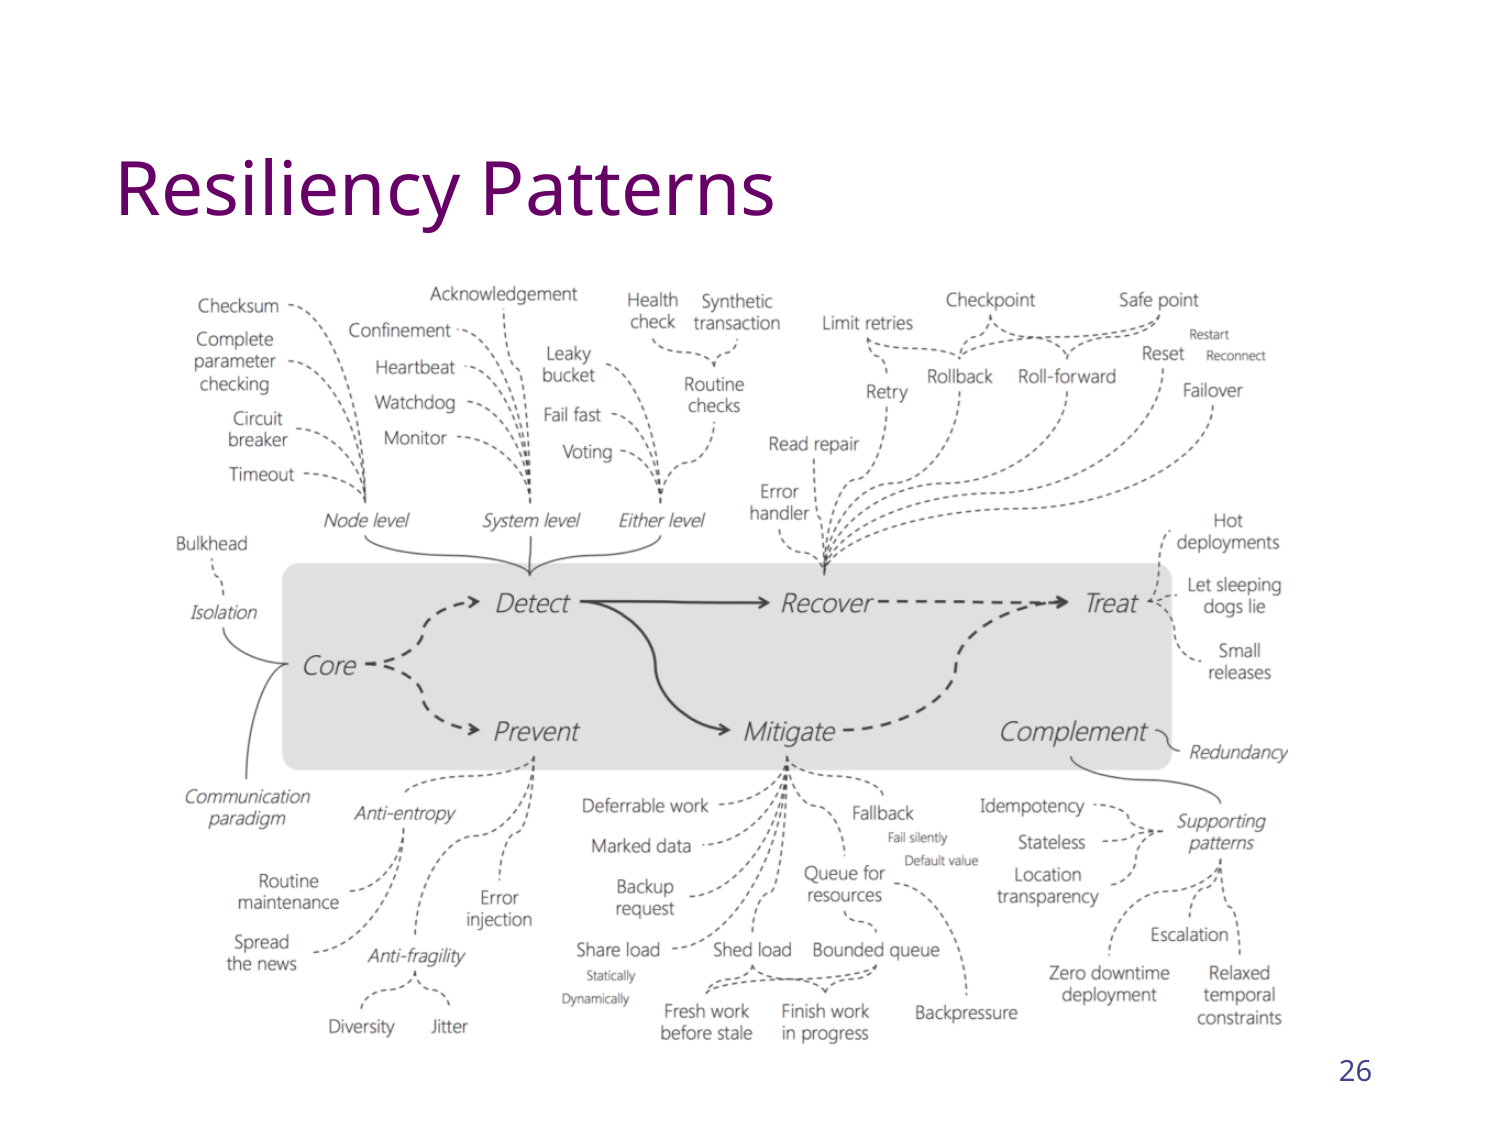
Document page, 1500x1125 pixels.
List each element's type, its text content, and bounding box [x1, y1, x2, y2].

picture [162, 268, 1288, 1062]
slide_number 26 [1074, 1025, 1388, 1100]
title Resiliency Patterns [99, 50, 1375, 238]
